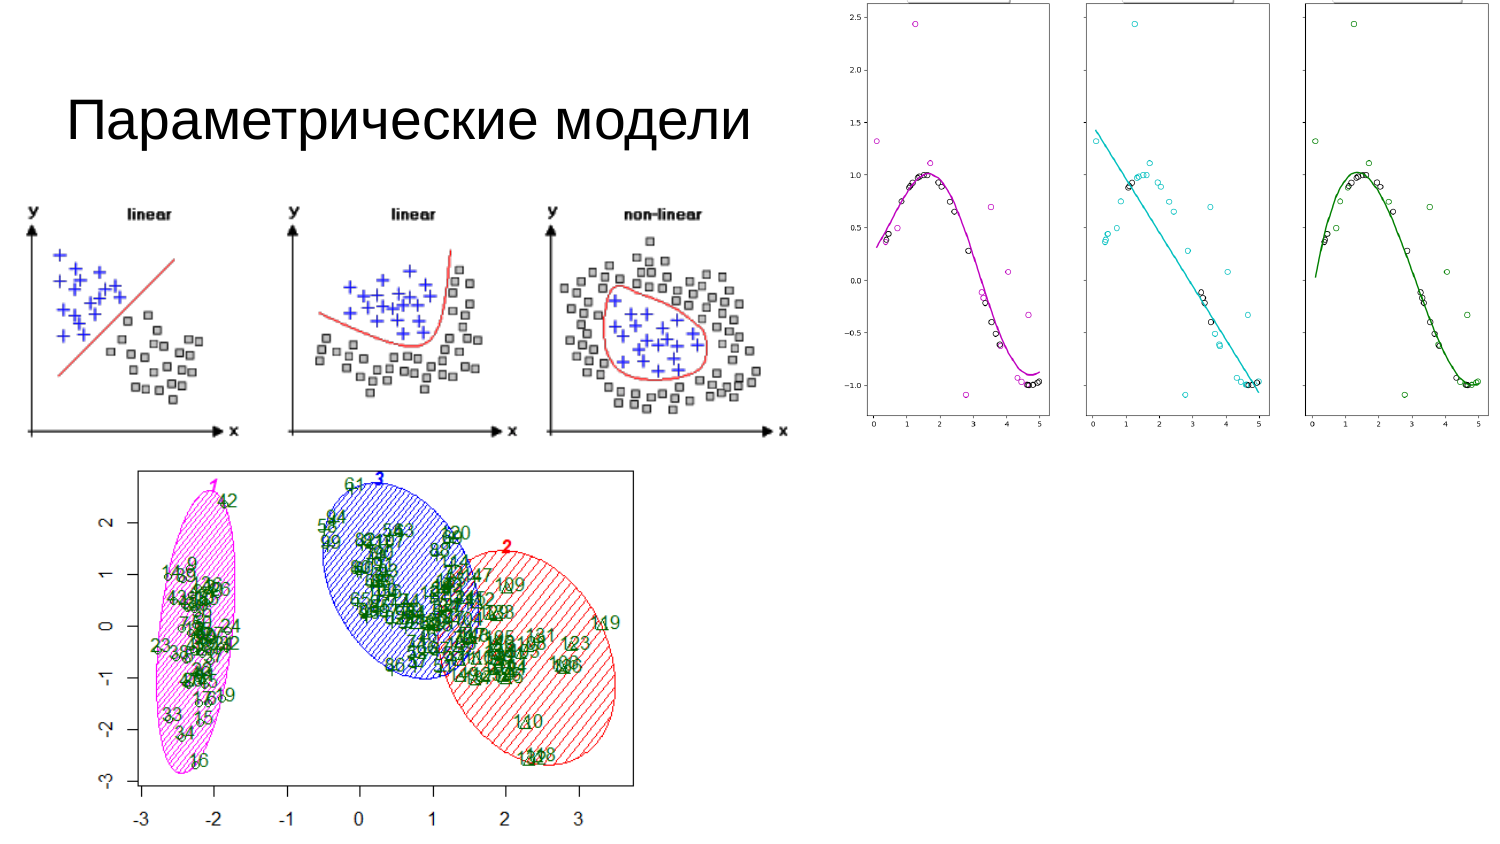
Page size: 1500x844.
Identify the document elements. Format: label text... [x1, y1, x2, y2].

picture [0, 188, 801, 844]
picture [839, 0, 1500, 434]
title Параметрические модели [51, 72, 834, 167]
